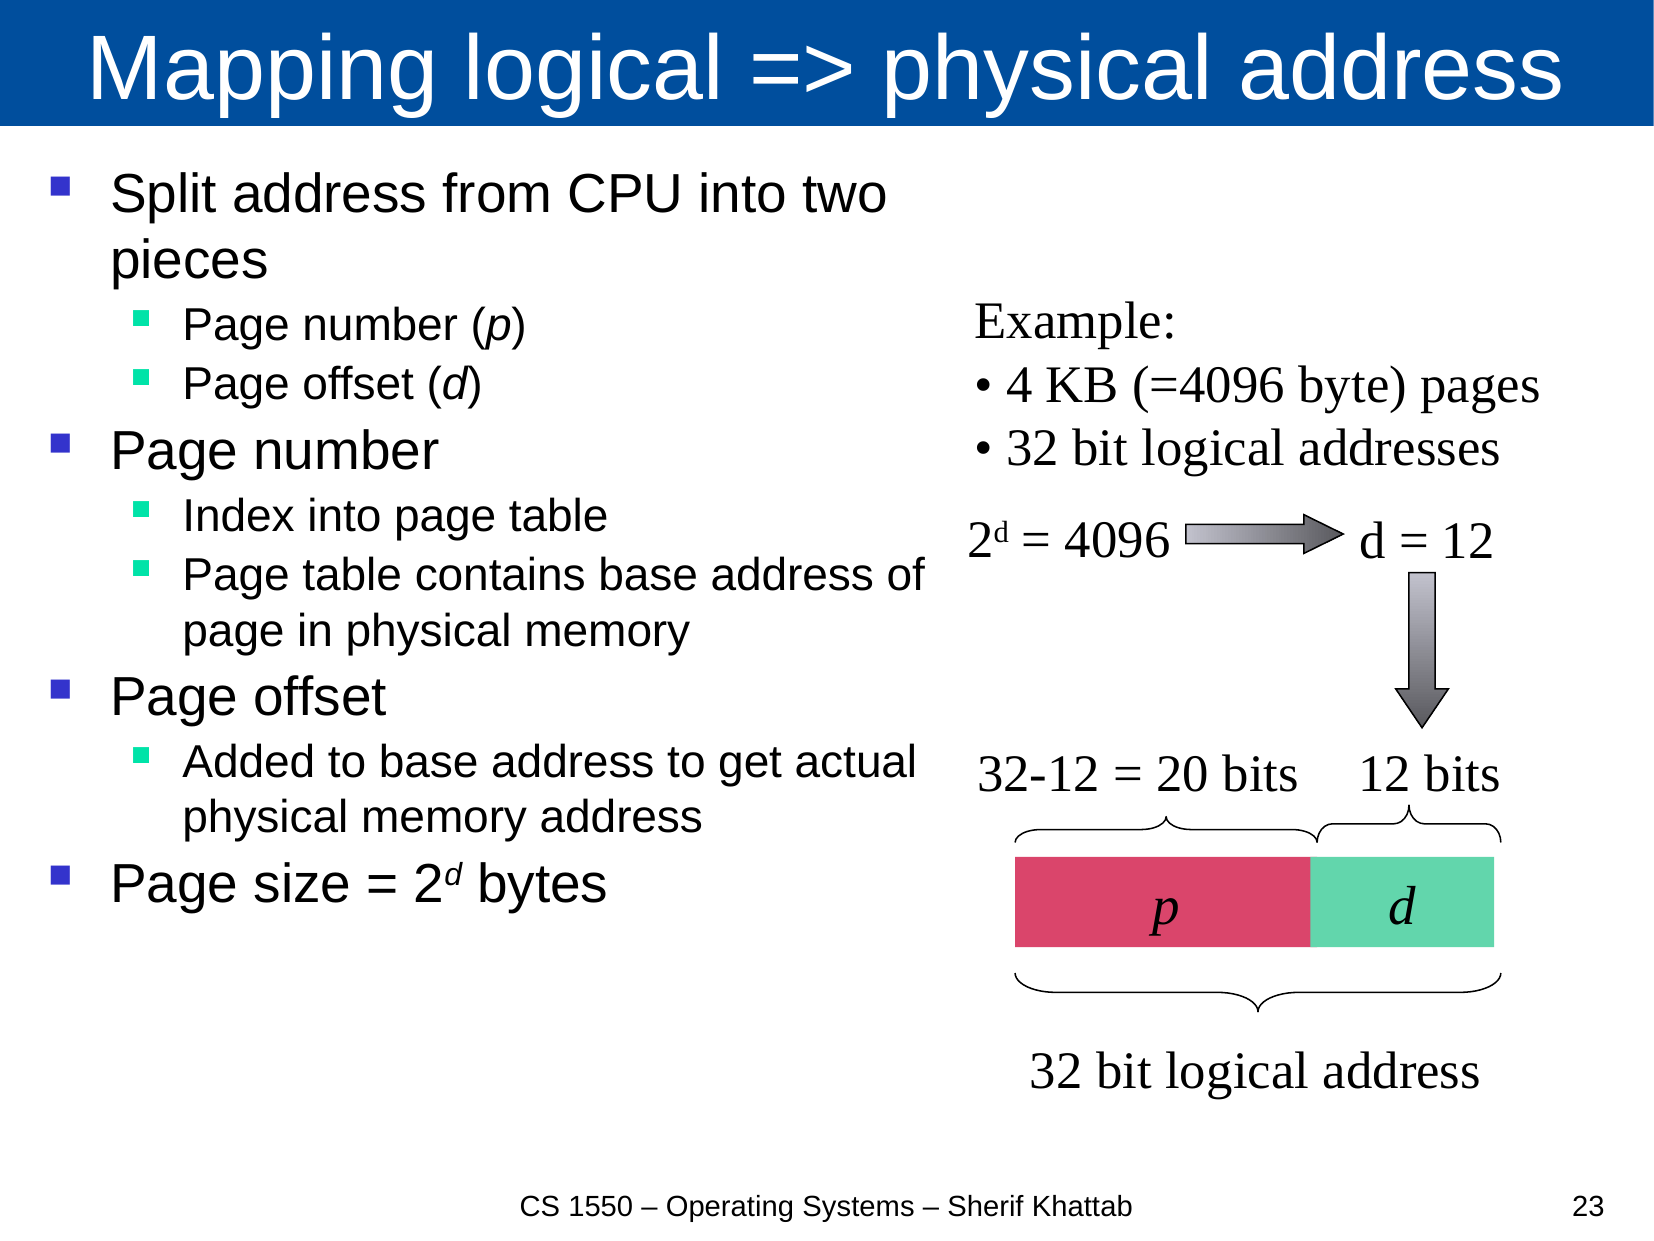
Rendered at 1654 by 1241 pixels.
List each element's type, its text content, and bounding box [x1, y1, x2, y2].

text_box p [1015, 856, 1310, 948]
footer CS 1550 – Operating Systems – Sherif Khattab [337, 1185, 1316, 1230]
text_box d [1310, 856, 1495, 948]
title Mapping logical => physical address [0, 0, 1654, 126]
text_box 32 bit logical address [1014, 1027, 1498, 1107]
text_box d = 12 [1343, 498, 1511, 578]
slide_number 23 [1550, 1185, 1620, 1230]
text_box 2d = 4096 [951, 497, 1187, 577]
list Split address from CPU into two pieces Page number (p) Page offset (d) Page number Index into page table Page table contains base address of page in physical memory Page offset Added to base address to get actual physical memory address Page size = 2d bytes [33, 150, 960, 1158]
text_box [1185, 514, 1344, 554]
text_box [1015, 816, 1317, 843]
text_box [1317, 810, 1501, 843]
text_box Example: • 4 KB (=4096 byte) pages • 32 bit logical addresses [958, 278, 1558, 484]
text_box [1395, 572, 1449, 728]
text_box 32-12 = 20 bits [961, 730, 1316, 810]
text_box 12 bits [1342, 730, 1518, 810]
text_box [1015, 972, 1501, 1012]
